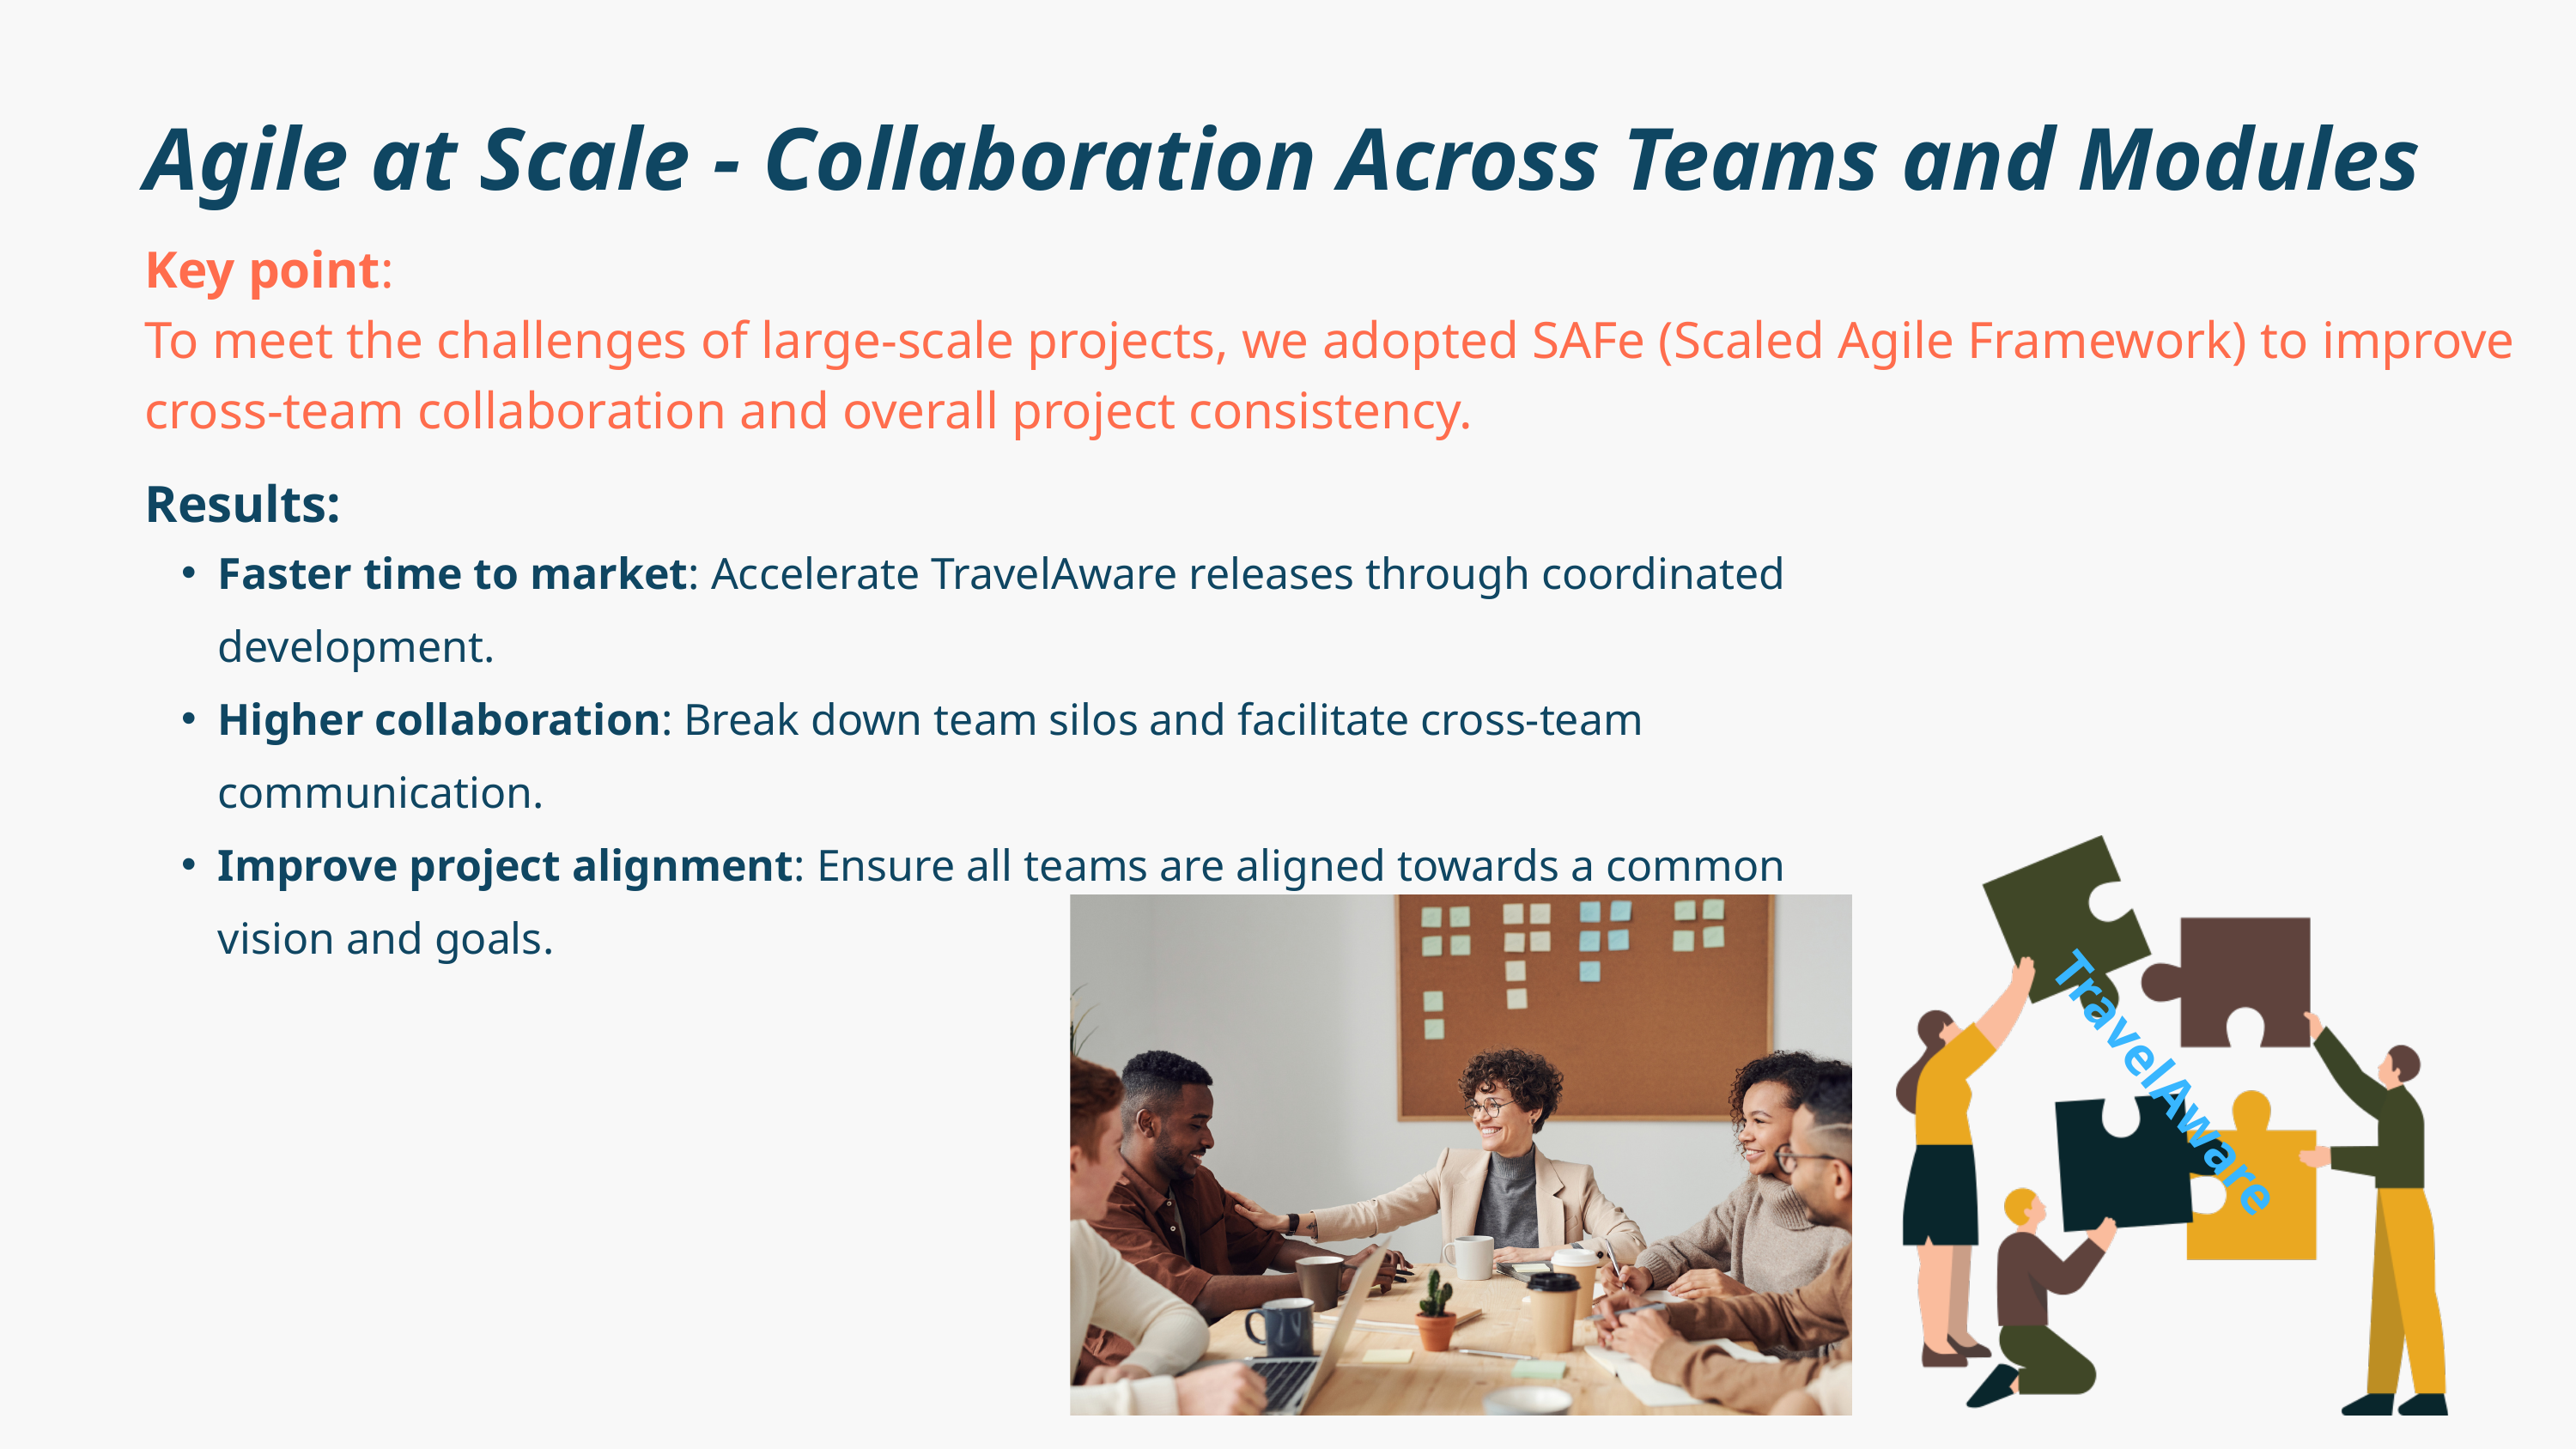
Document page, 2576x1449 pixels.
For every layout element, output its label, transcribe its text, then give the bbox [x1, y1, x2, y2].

text_box [1070, 894, 1853, 1416]
text_box TravelAware [2007, 882, 2348, 1268]
text_box Agile at Scale - Collaboration Across Teams and Modules [144, 87, 2523, 208]
text_box [1895, 835, 2449, 1416]
text_box Faster time to market: Accelerate TravelAware releases through coordinated development. Higher collaboration: Break down team silos and facilitate cross-team communication. Improve project alignment: Ensure all teams are aligned towards a common vision and goals. [144, 524, 1832, 962]
text_box Key point: To meet the challenges of large-scale projects, we adopted SAFe (Scaled Agile Framework) to improve cross-team collaboration and overall project consistency. [144, 227, 2523, 439]
text_box Results: [144, 462, 1628, 524]
